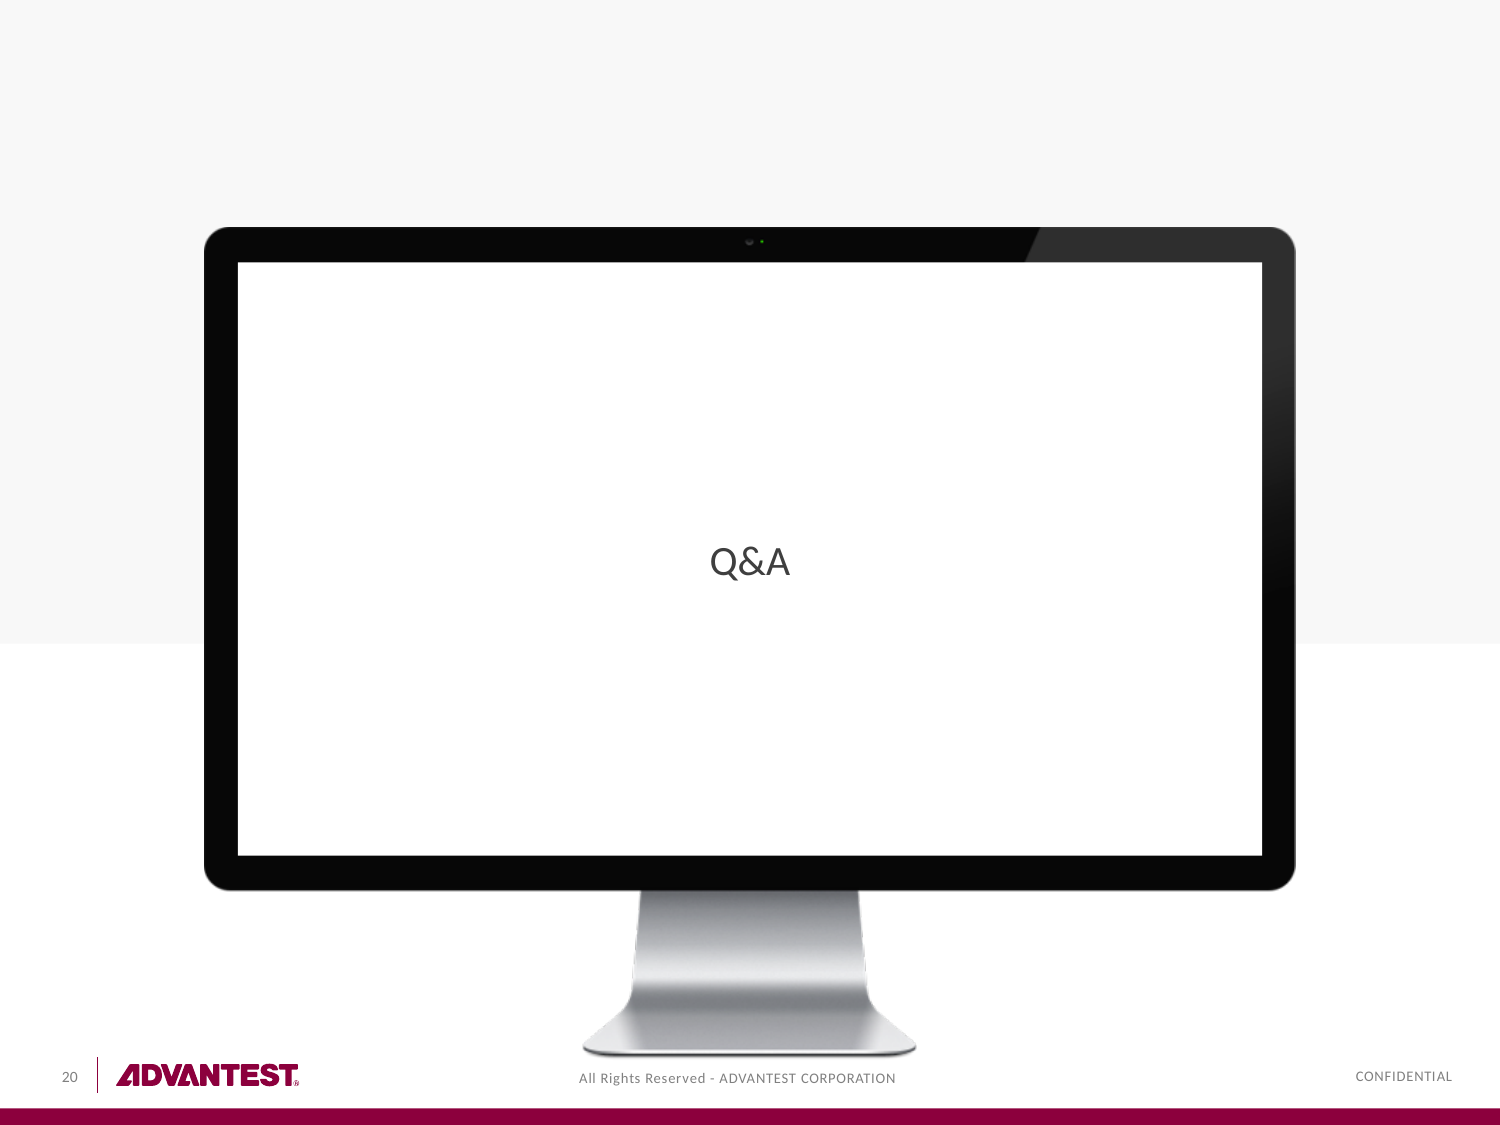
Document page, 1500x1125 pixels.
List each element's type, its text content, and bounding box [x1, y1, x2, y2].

list Q&A [237, 262, 1263, 856]
picture [204, 227, 1296, 1061]
